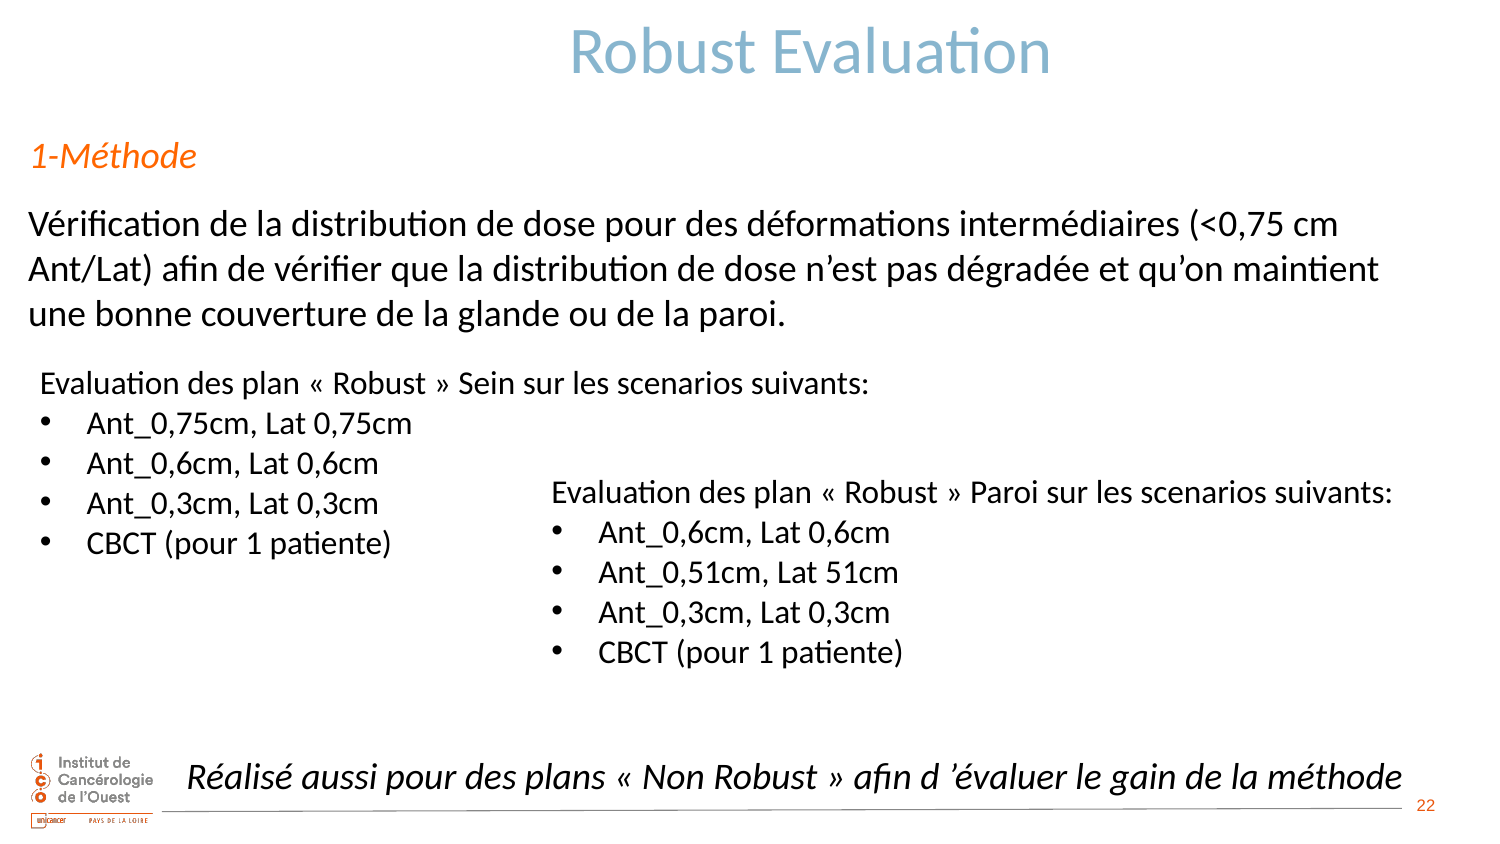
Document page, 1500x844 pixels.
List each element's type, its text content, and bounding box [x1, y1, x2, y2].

text_box 1-Méthode [13, 123, 213, 184]
text_box Evaluation des plan « Robust » Paroi sur les scenarios suivants: Ant_0,6cm, Lat 0,6cm Ant_0,51cm, Lat 51cm Ant_0,3cm, Lat 0,3cm CBCT (pour 1 patiente) [536, 463, 1500, 758]
text_box Robust Evaluation [554, 0, 1115, 95]
text_box Vérification de la distribution de dose pour des déformations intermédiaires (<0,75 cm Ant/Lat) afin de vérifier que la distribution de dose n’est pas dégradée et qu’on maintient une bonne couverture de la glande ou de la paroi. [13, 191, 1440, 342]
text_box Evaluation des plan « Robust » Sein sur les scenarios suivants: Ant_0,75cm, Lat 0,75cm Ant_0,6cm, Lat 0,6cm Ant_0,3cm, Lat 0,3cm CBCT (pour 1 patiente) [24, 354, 1049, 649]
text_box Réalisé aussi pour des plans « Non Robust » afin d ’évaluer le gain de la méthode [171, 745, 1474, 805]
picture [30, 752, 153, 829]
